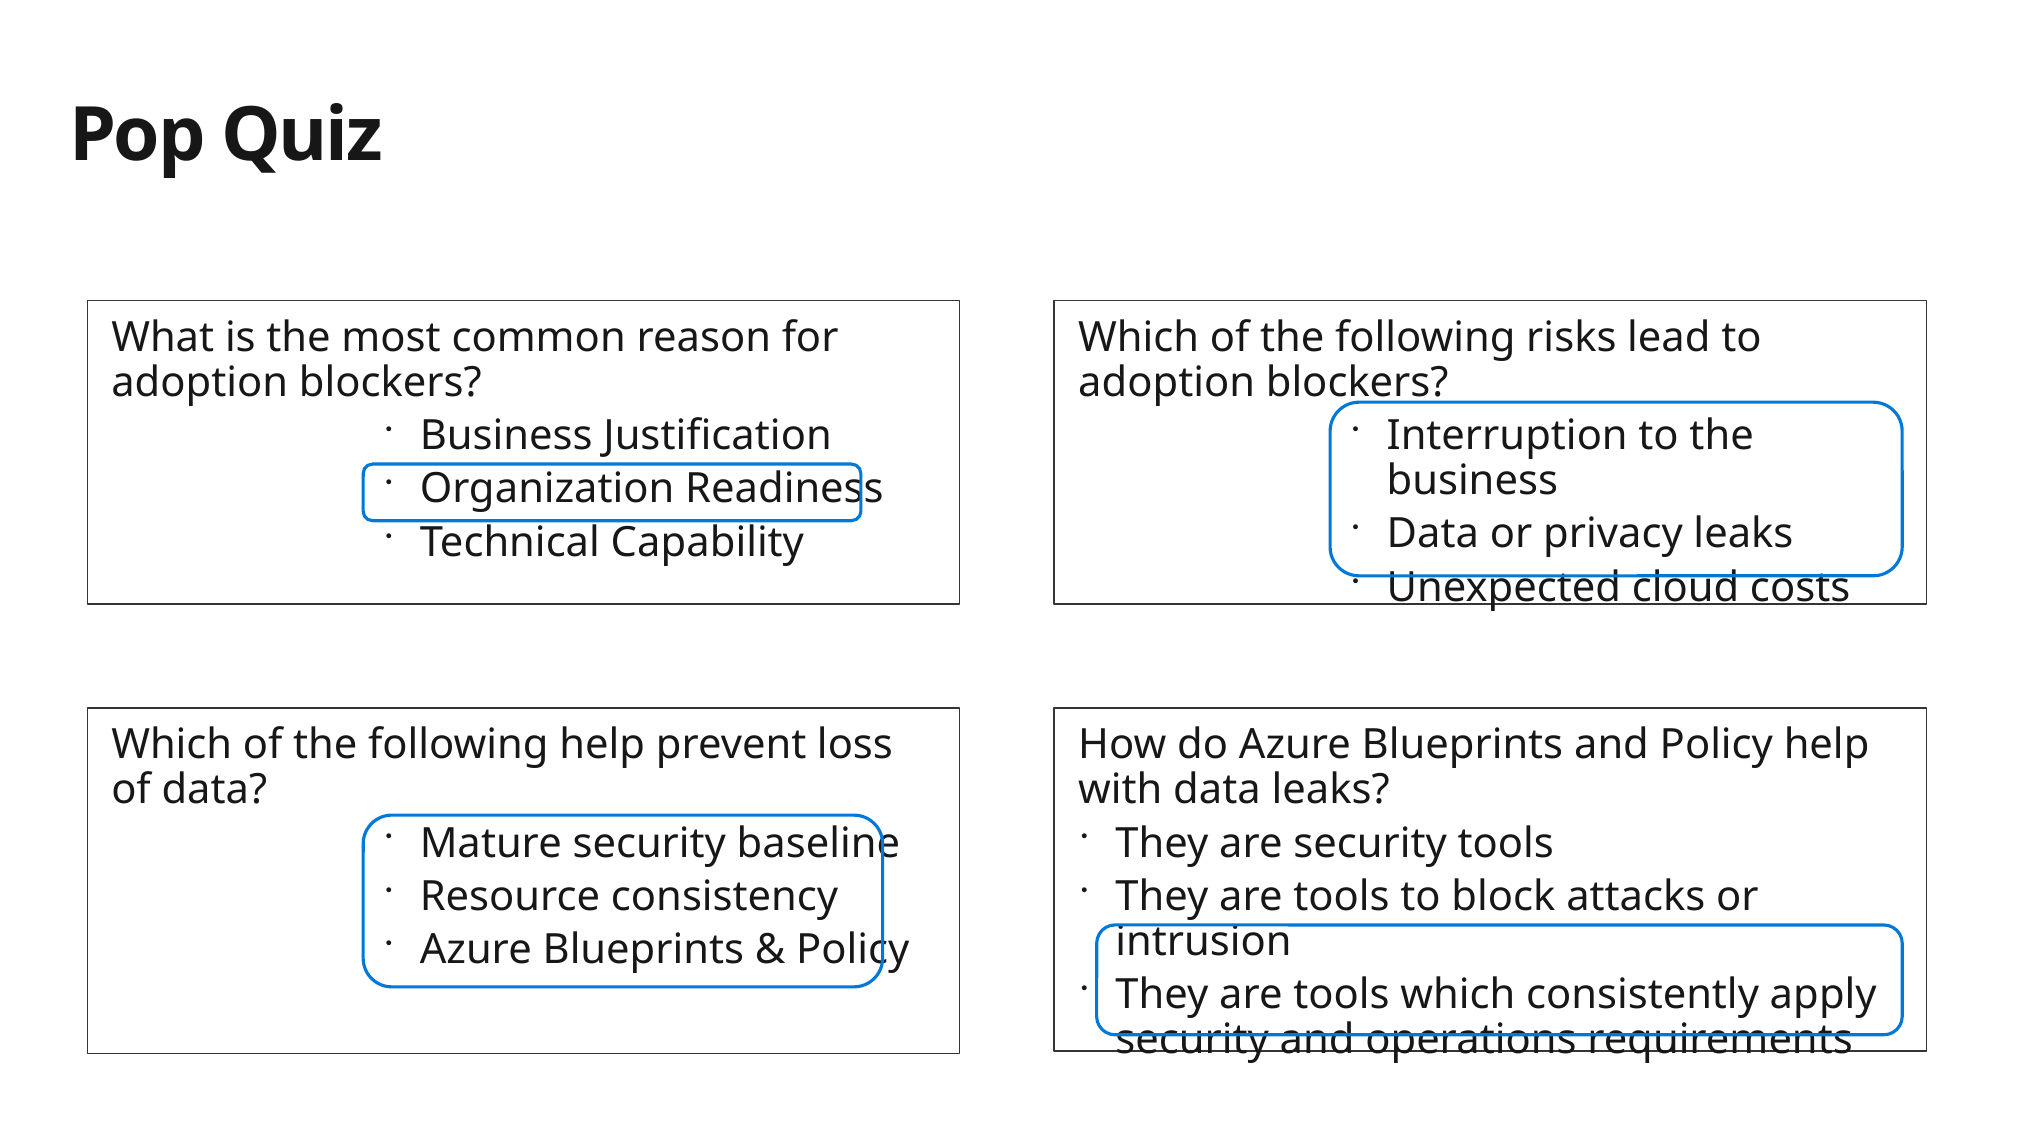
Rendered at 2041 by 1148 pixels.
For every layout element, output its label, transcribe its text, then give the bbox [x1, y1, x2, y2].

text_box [87, 300, 960, 605]
title Pop Quiz [45, 80, 1996, 199]
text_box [87, 707, 960, 1054]
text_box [1053, 707, 1927, 1097]
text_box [1053, 300, 1927, 605]
